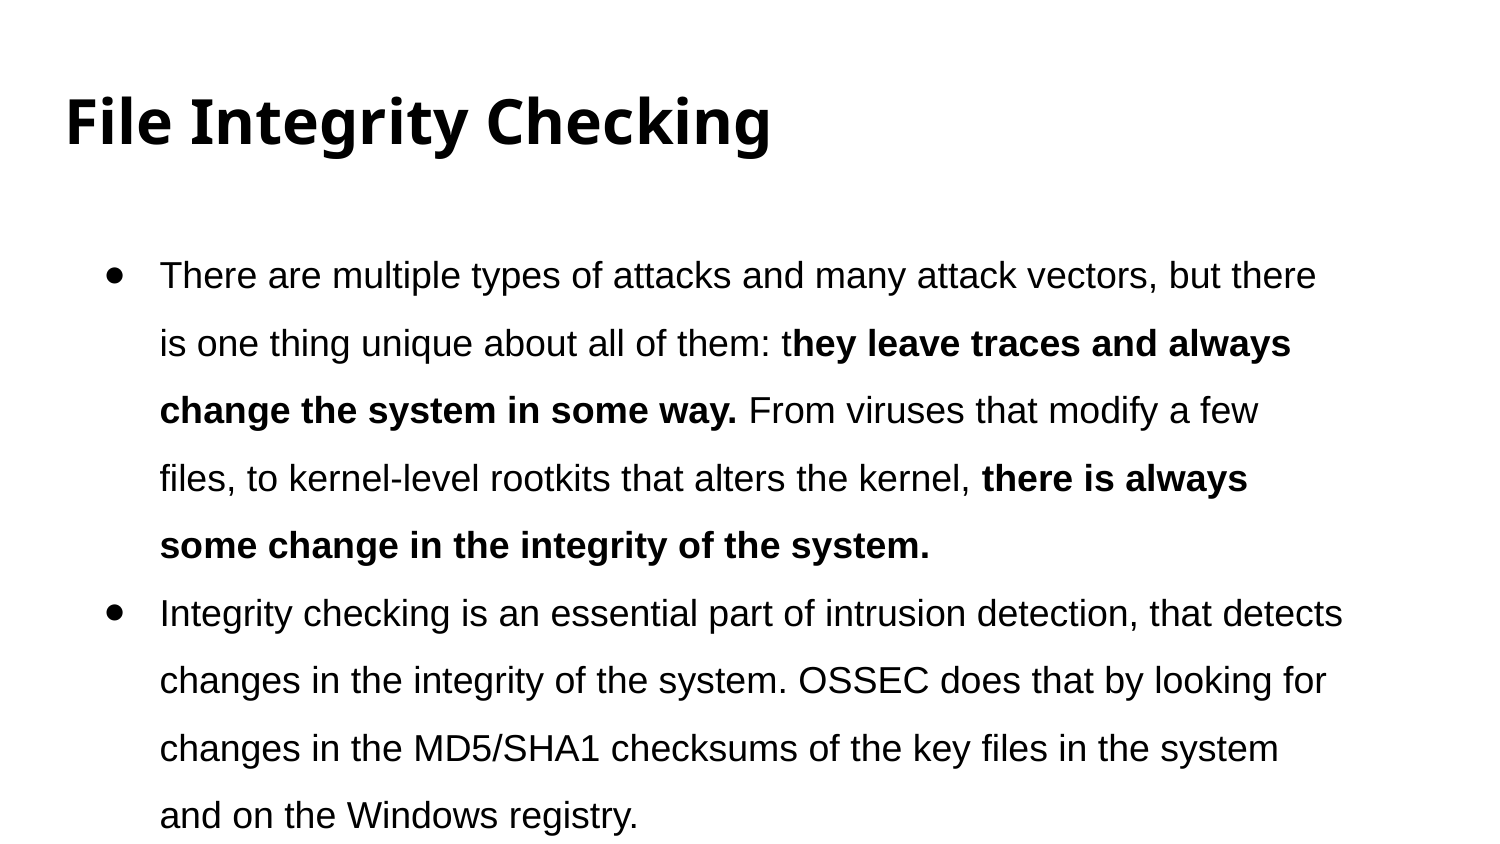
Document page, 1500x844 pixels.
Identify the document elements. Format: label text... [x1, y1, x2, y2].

title File Integrity Checking [49, 67, 1448, 173]
text_box There are multiple types of attacks and many attack vectors, but there is one thing unique about all of them: they leave traces and always change the system in some way. From viruses that modify a few files, to kernel-level rootkits that alters the kernel, there is always some change in the integrity of the system. Integrity checking is an essential part of intrusion detection, that detects changes in the integrity of the system. OSSEC does that by looking for changes in the MD5/SHA1 checksums of the key files in the system and on the Windows registry. [69, 213, 1362, 844]
